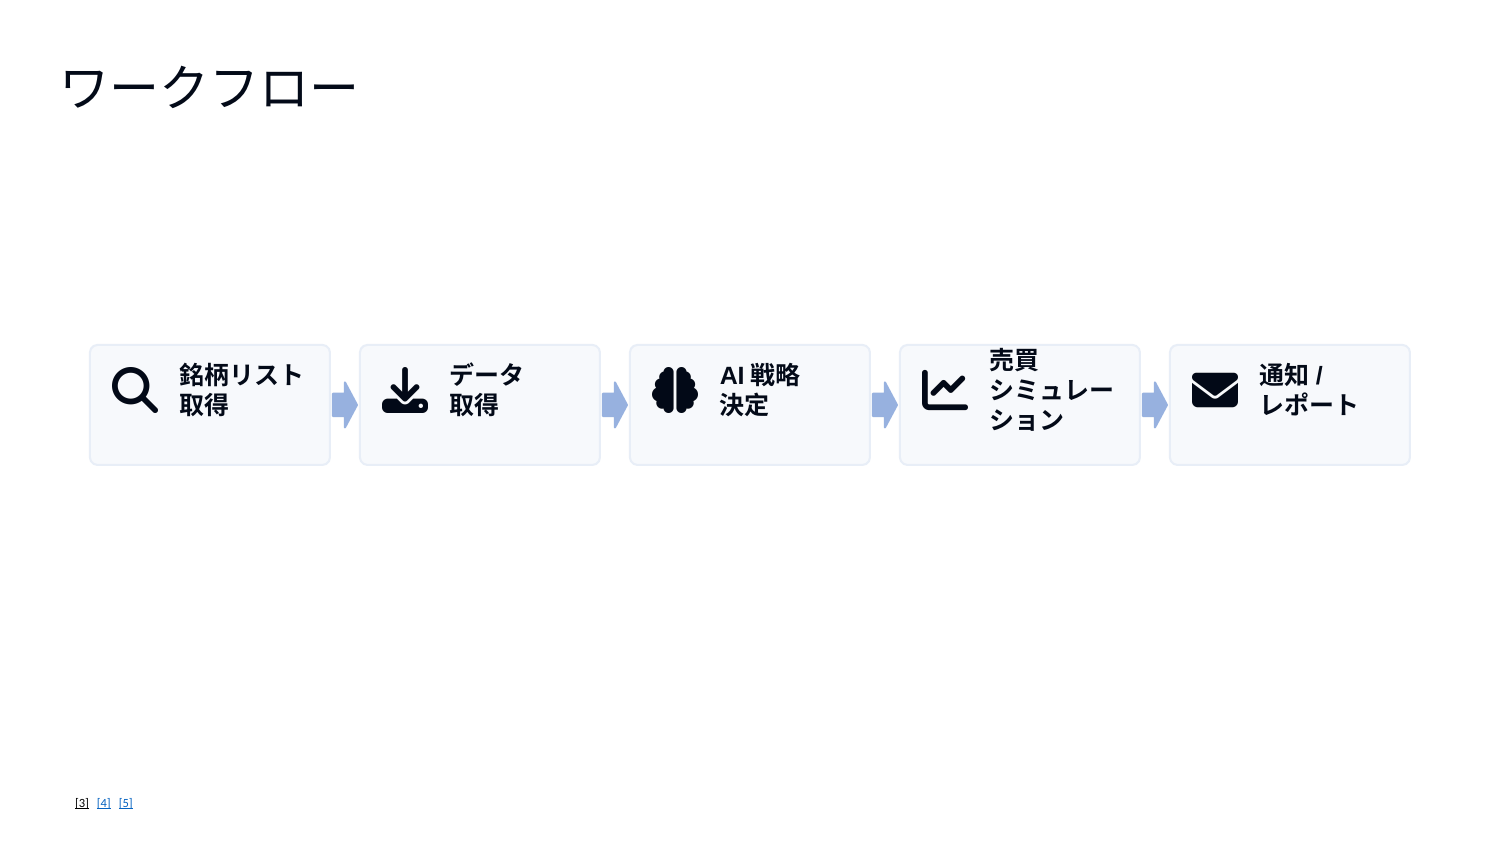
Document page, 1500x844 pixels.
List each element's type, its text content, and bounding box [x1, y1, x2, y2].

picture [1192, 367, 1238, 413]
text_box [359, 344, 600, 465]
picture [652, 367, 698, 413]
text_box [89, 344, 330, 465]
text_box [1169, 344, 1410, 465]
text_box [332, 382, 357, 428]
picture [382, 367, 428, 413]
text_box [602, 382, 627, 428]
picture [112, 367, 158, 413]
text_box [629, 344, 870, 465]
text_box データ 取得 [435, 367, 578, 413]
picture [922, 367, 968, 413]
text_box 売買 シミュレーション [974, 367, 1136, 413]
text_box [899, 344, 1140, 465]
text_box [872, 382, 897, 428]
text_box 通知/ レポート [1245, 367, 1388, 413]
text_box [1142, 382, 1167, 428]
text_box ワークフロー [44, 45, 1455, 128]
text_box [3] [4] [5] [74, 783, 1425, 822]
text_box AI戦略 決定 [705, 367, 848, 413]
text_box 銘柄リスト取得 [164, 367, 326, 413]
